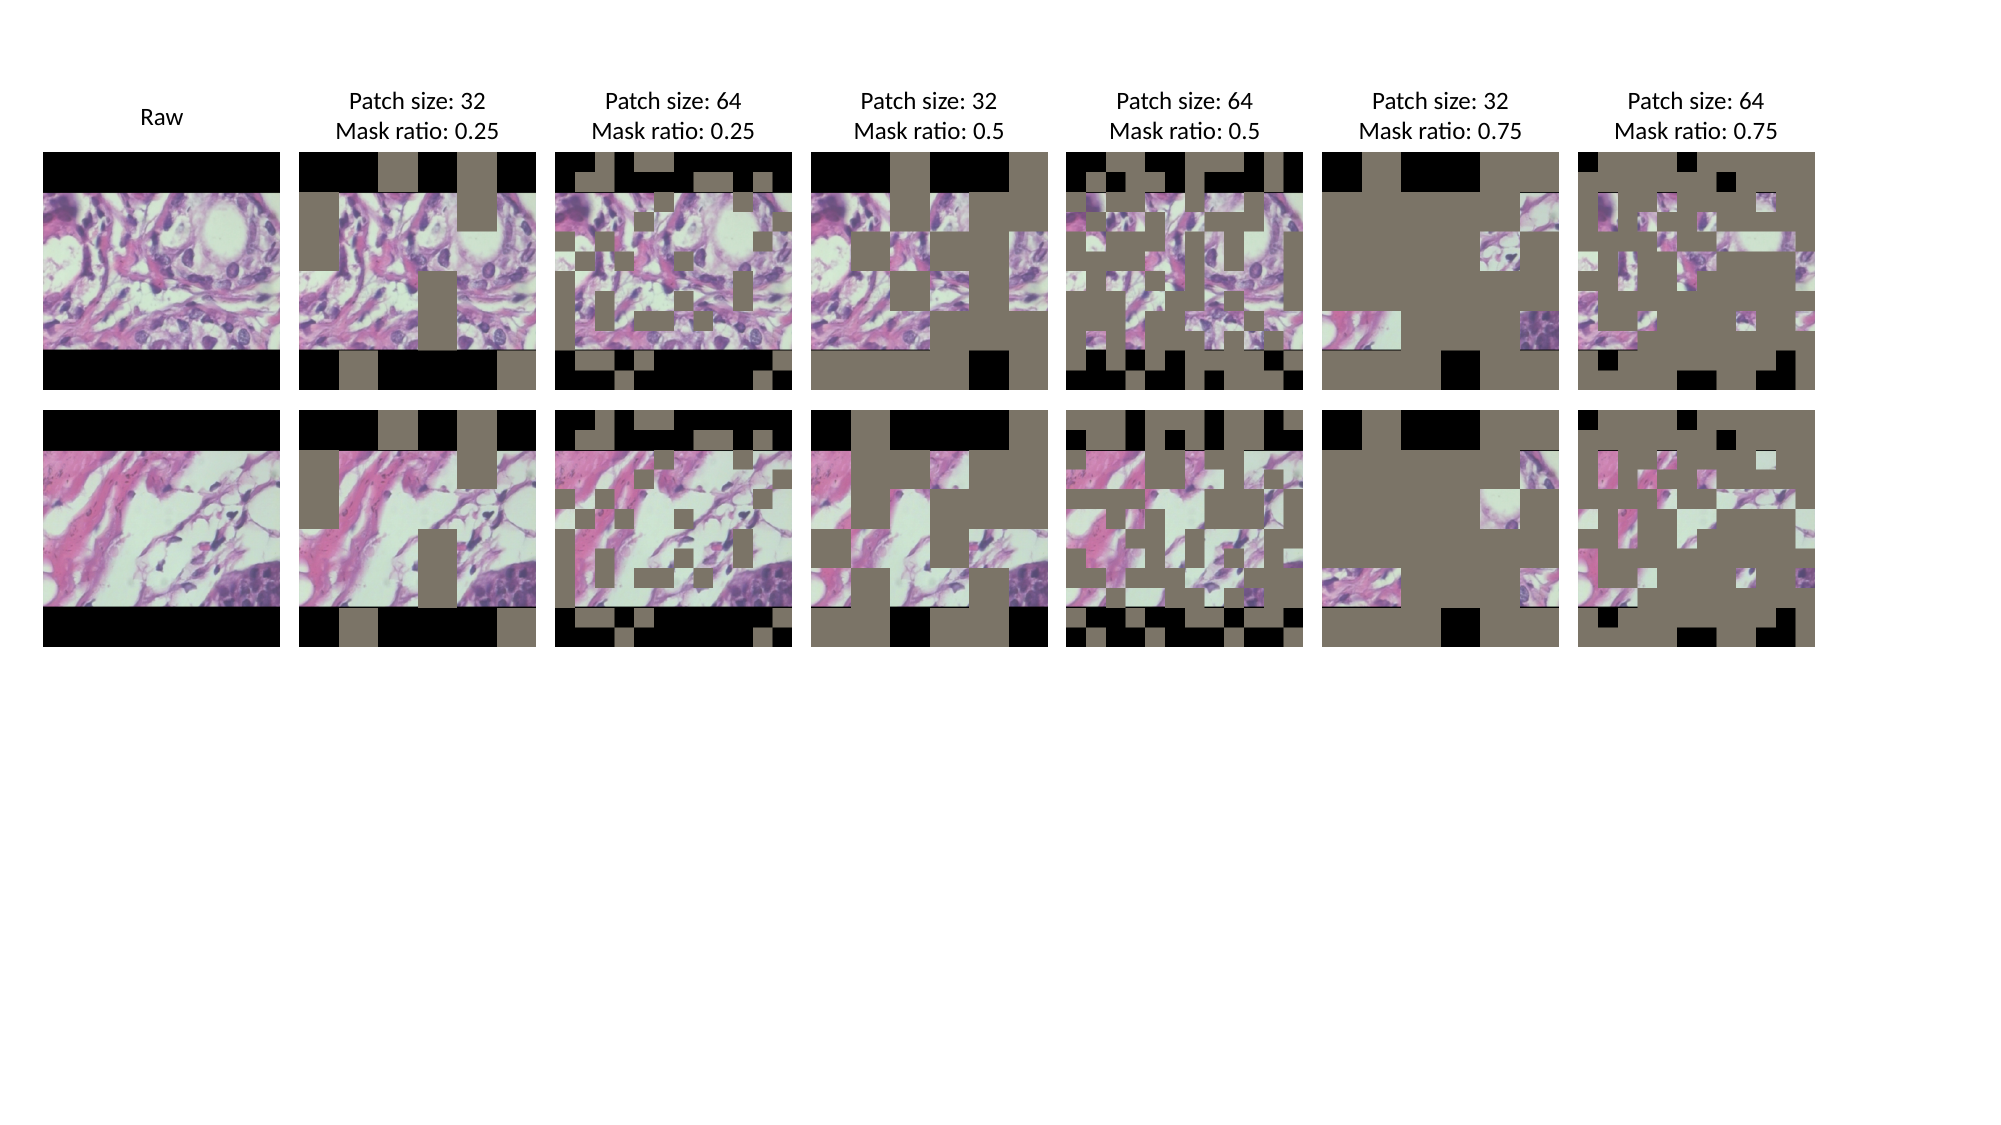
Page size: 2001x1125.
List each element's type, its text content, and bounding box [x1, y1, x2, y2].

picture [1578, 152, 1815, 390]
picture [43, 410, 280, 647]
picture [299, 152, 536, 390]
picture [1066, 152, 1303, 390]
picture [1578, 410, 1815, 647]
picture [810, 152, 1048, 390]
picture [810, 410, 1048, 647]
text_box Patch size: 32 Mask ratio: 0.5 [811, 77, 1048, 152]
picture [555, 152, 792, 390]
text_box Patch size: 32 Mask ratio: 0.75 [1322, 77, 1559, 152]
picture [1322, 152, 1559, 390]
text_box Patch size: 32 Mask ratio: 0.25 [299, 77, 536, 152]
picture [555, 410, 792, 647]
picture [1066, 410, 1303, 647]
picture [43, 152, 280, 390]
text_box Raw [108, 92, 216, 138]
text_box Patch size: 64 Mask ratio: 0.5 [1066, 77, 1303, 152]
text_box Patch size: 64 Mask ratio: 0.75 [1578, 77, 1815, 152]
text_box Patch size: 64 Mask ratio: 0.25 [555, 77, 792, 152]
picture [299, 410, 536, 647]
picture [1322, 410, 1559, 647]
